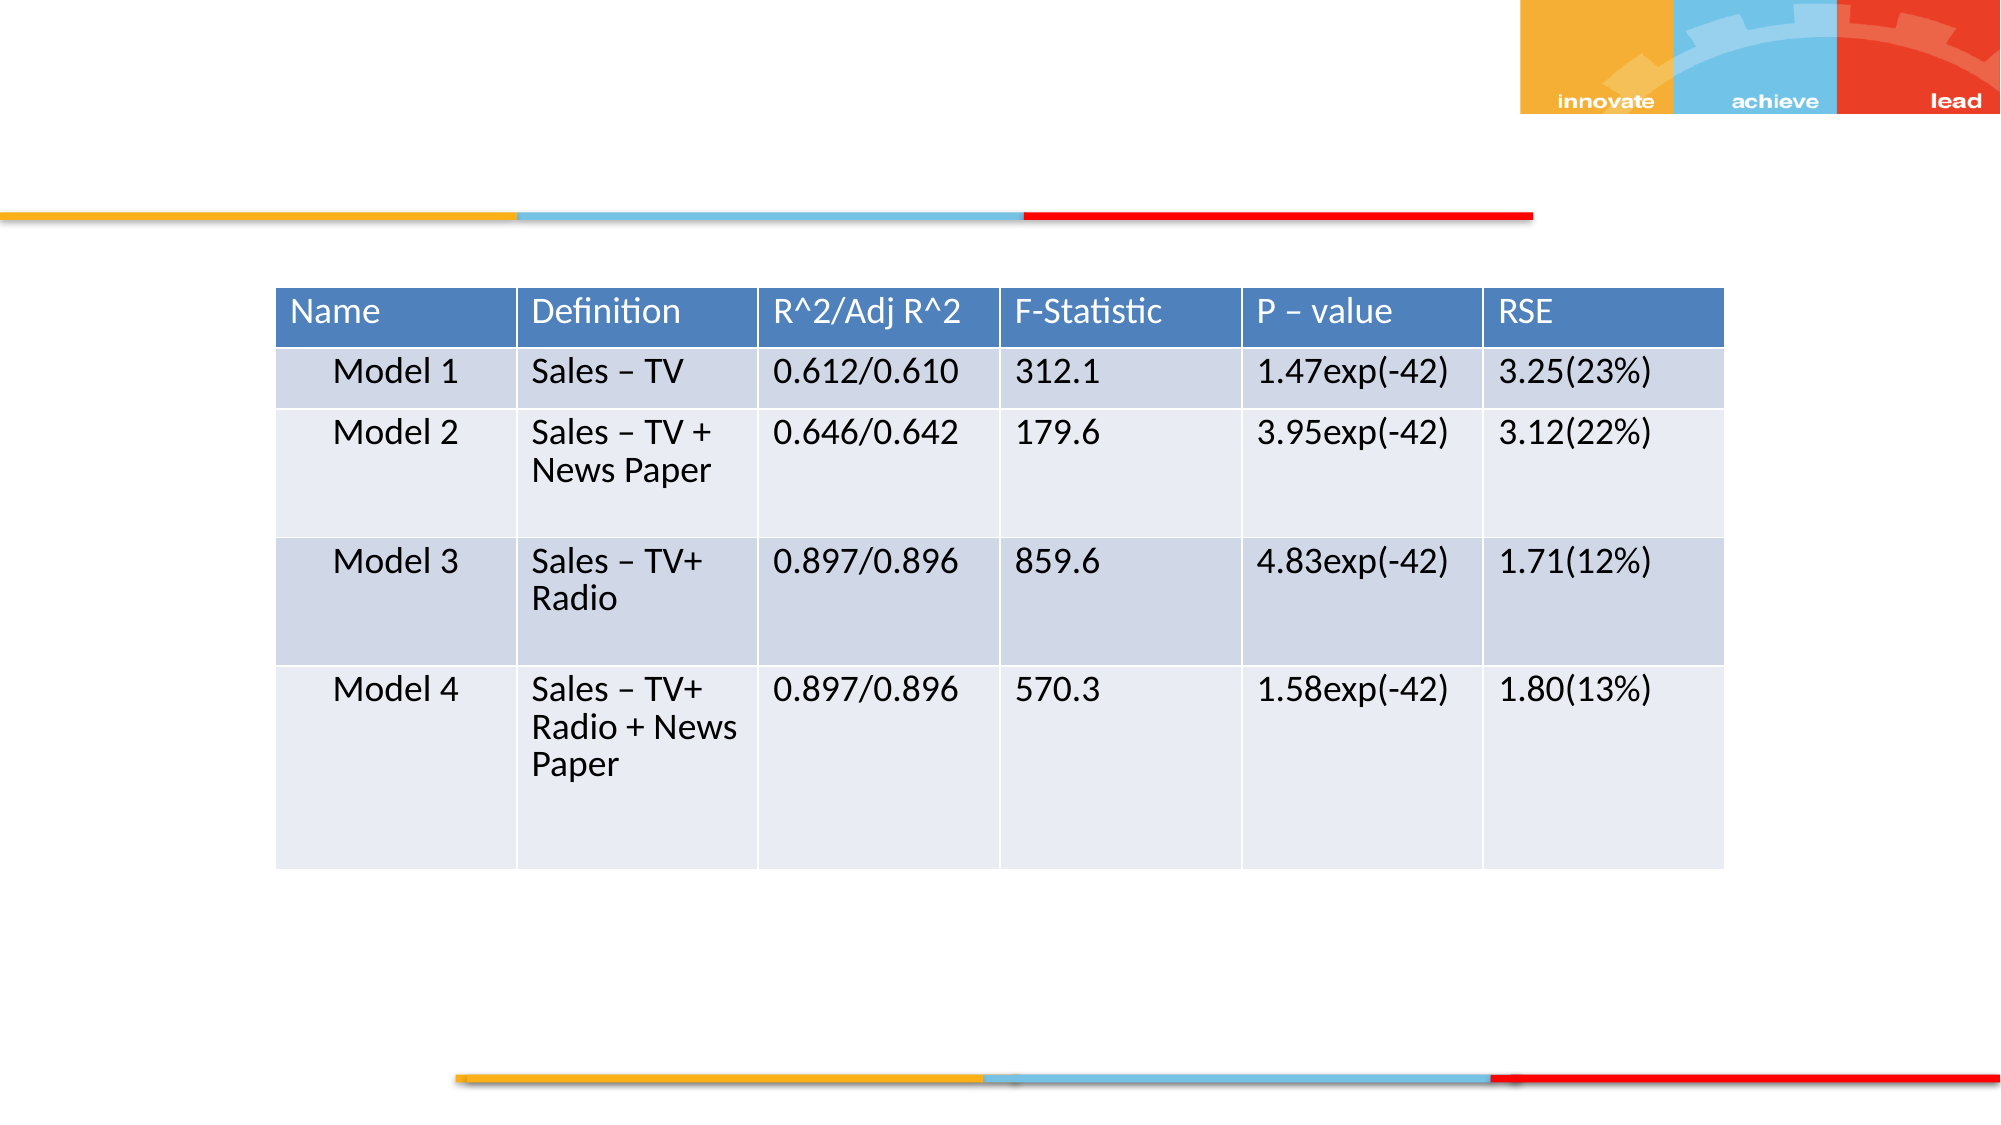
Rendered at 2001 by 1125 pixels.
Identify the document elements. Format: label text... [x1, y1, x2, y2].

table_cell 4.83exp(-42) [1243, 538, 1482, 665]
table_cell 3.25(23%) [1484, 349, 1724, 408]
table_header Name [276, 288, 516, 347]
table_cell Sales – TV+ Radio [518, 538, 757, 665]
table_cell Model 1 [276, 349, 516, 408]
table_cell 3.12(22%) [1484, 410, 1724, 537]
table_cell 0.897/0.896 [759, 538, 999, 665]
table_cell 312.1 [1001, 349, 1241, 408]
table_header Definition [518, 288, 757, 347]
table_cell 1.47exp(-42) [1243, 349, 1482, 408]
table_header RSE [1484, 288, 1724, 347]
picture [1520, 0, 2000, 114]
table_cell 0.646/0.642 [759, 410, 999, 537]
table_cell Model 3 [276, 538, 516, 665]
table_cell 179.6 [1001, 410, 1241, 537]
table_cell 3.95exp(-42) [1243, 410, 1482, 537]
table_cell Model 4 [276, 667, 516, 869]
table_cell 1.80(13%) [1484, 667, 1724, 869]
table_cell 570.3 [1001, 667, 1241, 869]
table_cell Sales – TV + News Paper [518, 410, 757, 537]
table_cell 0.612/0.610 [759, 349, 999, 408]
table_cell Sales – TV [518, 349, 757, 408]
table_cell Sales – TV+ Radio + News Paper [518, 667, 757, 869]
table_cell Model 2 [276, 410, 516, 537]
table_header F-Statistic [1001, 288, 1241, 347]
table_header R^2/Adj R^2 [759, 288, 999, 347]
table_header P – value [1243, 288, 1482, 347]
table_cell 1.58exp(-42) [1243, 667, 1482, 869]
table_cell 1.71(12%) [1484, 538, 1724, 665]
table_cell 0.897/0.896 [759, 667, 999, 869]
table_cell 859.6 [1001, 538, 1241, 665]
